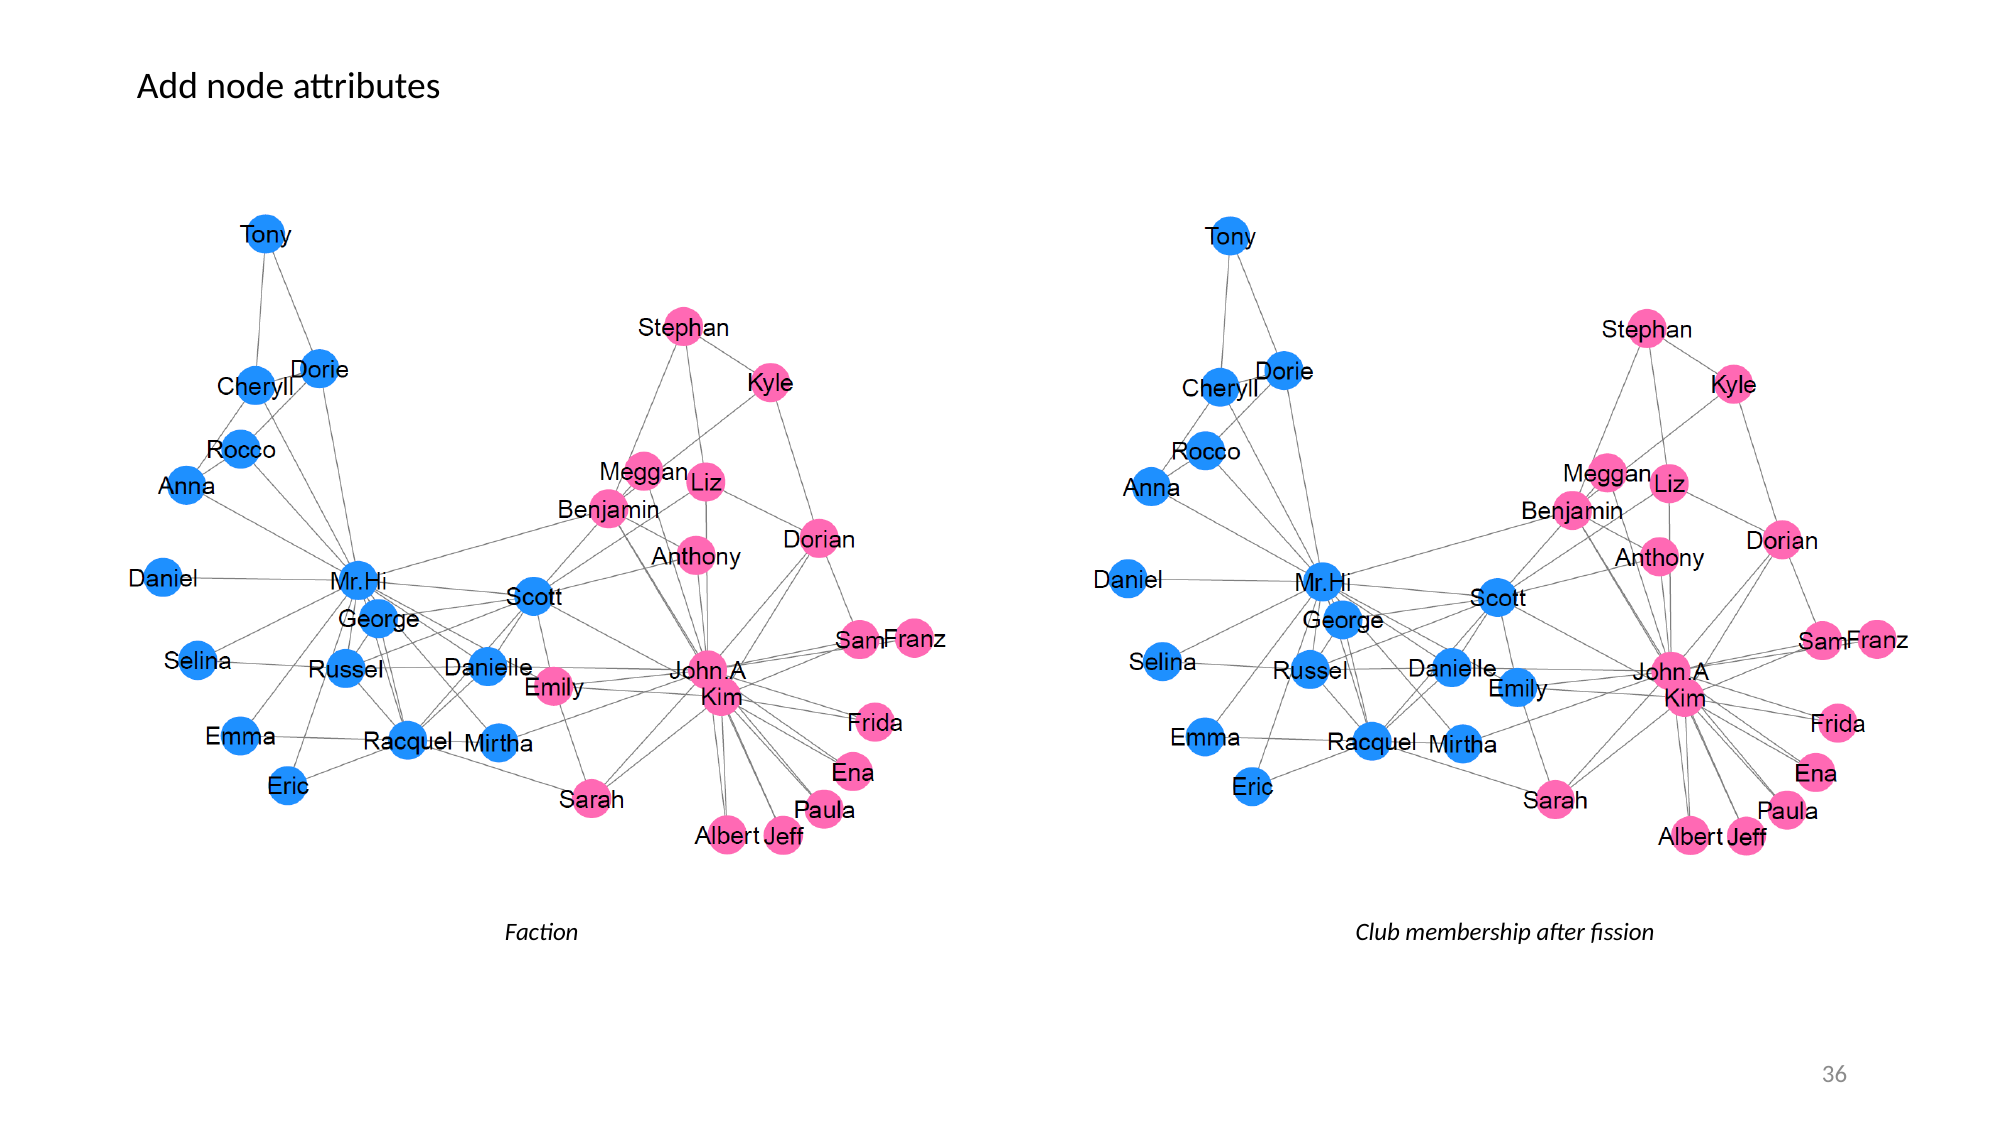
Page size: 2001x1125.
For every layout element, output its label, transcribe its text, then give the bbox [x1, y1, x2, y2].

text_box Faction [489, 908, 594, 954]
text_box Club membership after fission [1340, 908, 1671, 954]
picture [119, 196, 964, 872]
text_box Add node attributes [122, 53, 457, 113]
picture [1082, 196, 1929, 872]
slide_number 36 [1412, 1042, 1863, 1103]
